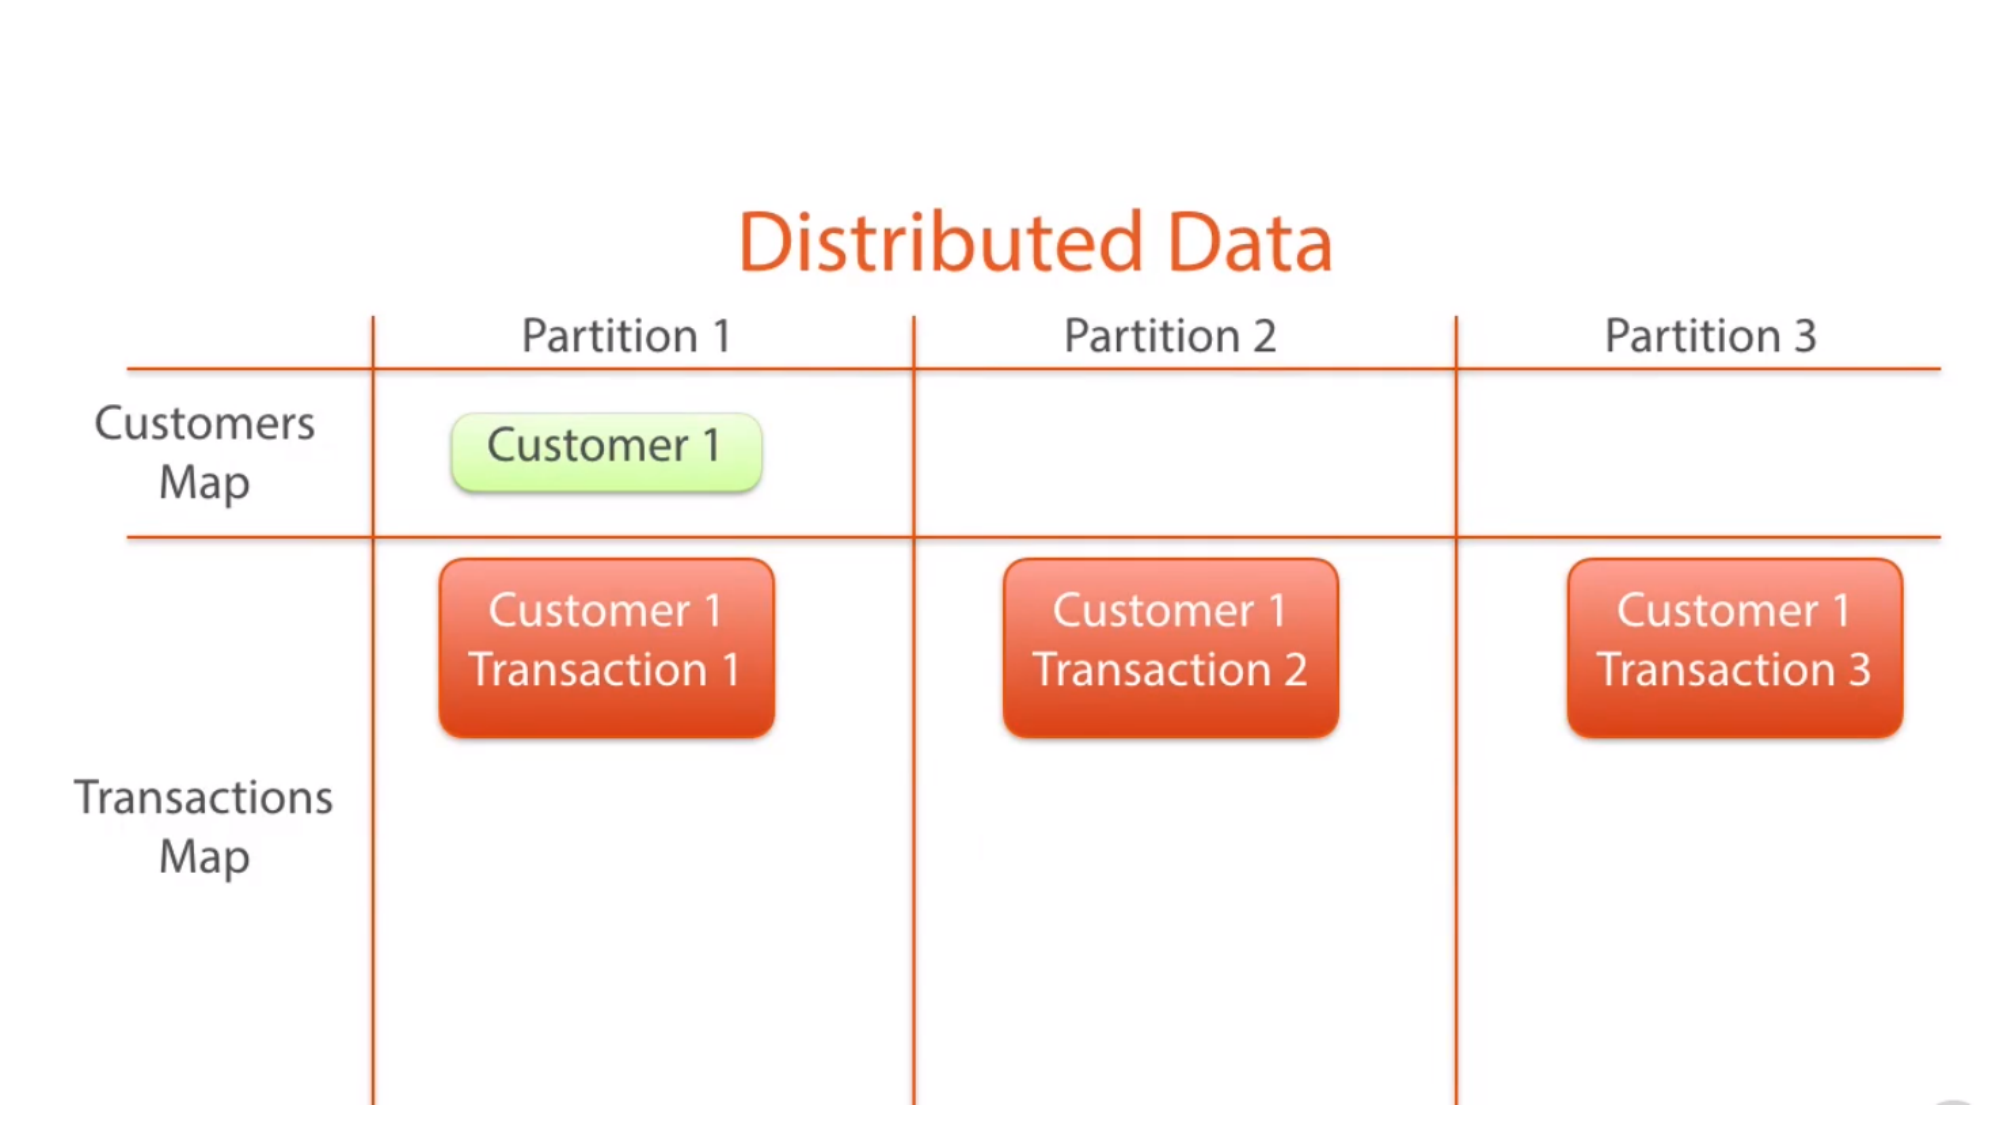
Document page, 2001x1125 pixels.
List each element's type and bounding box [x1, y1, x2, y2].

list [72, 122, 1976, 1105]
